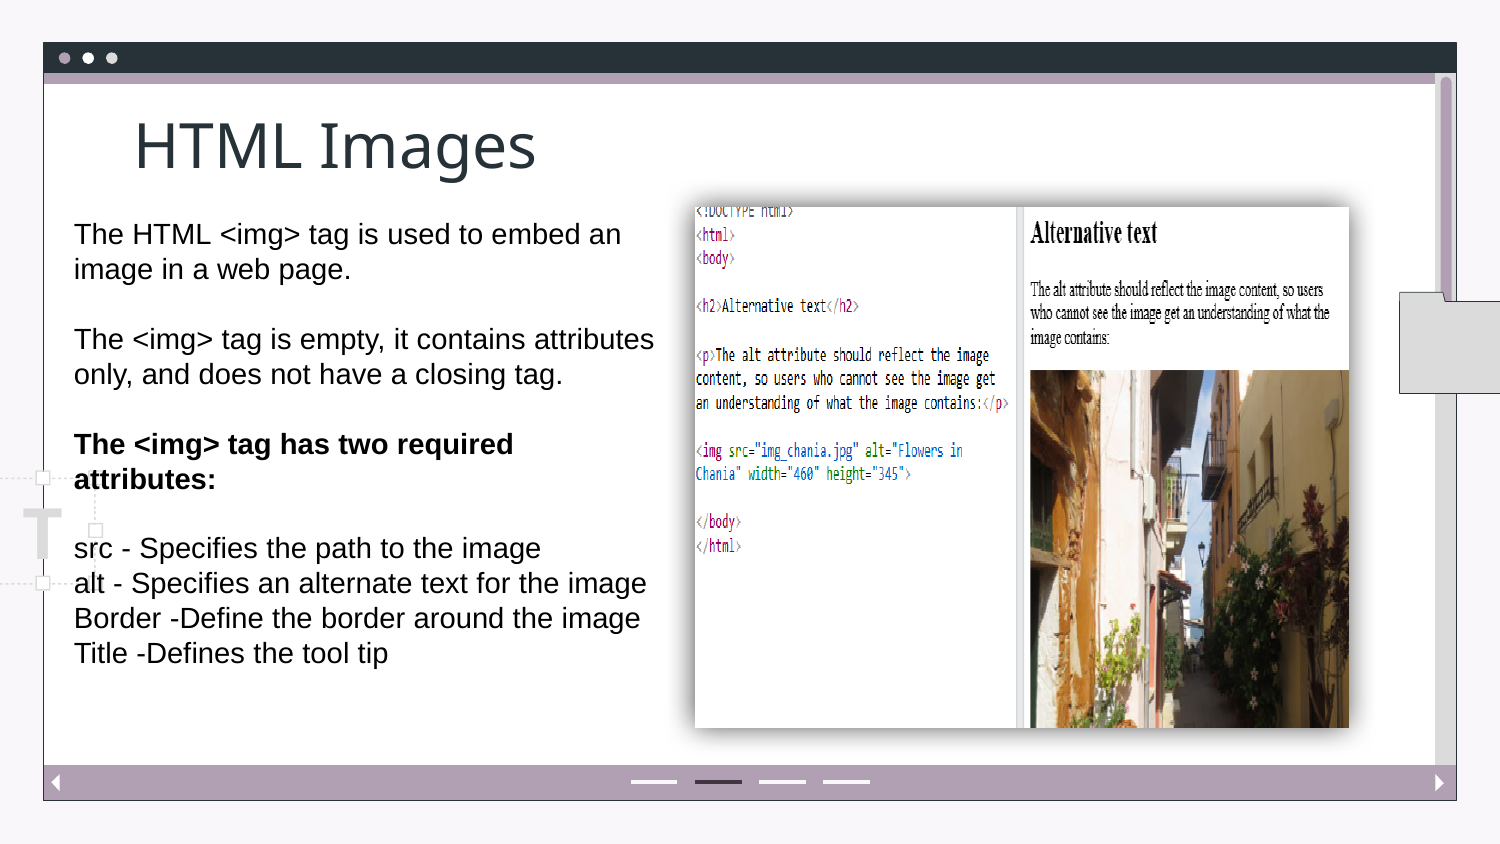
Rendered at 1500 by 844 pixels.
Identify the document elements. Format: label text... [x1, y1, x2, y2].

title HTML Images [118, 90, 1382, 177]
text_box The HTML <img> tag is used to embed an image in a web page. The <img> tag is empty, it contains attributes only, and does not have a closing tag. The <img> tag has two required attributes: src - Specifies the path to the image alt - Specifies an alternate text for the image Border -Define the border around the image Title -Defines the tool tip [59, 207, 678, 782]
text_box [630, 779, 871, 785]
picture [694, 207, 1350, 729]
